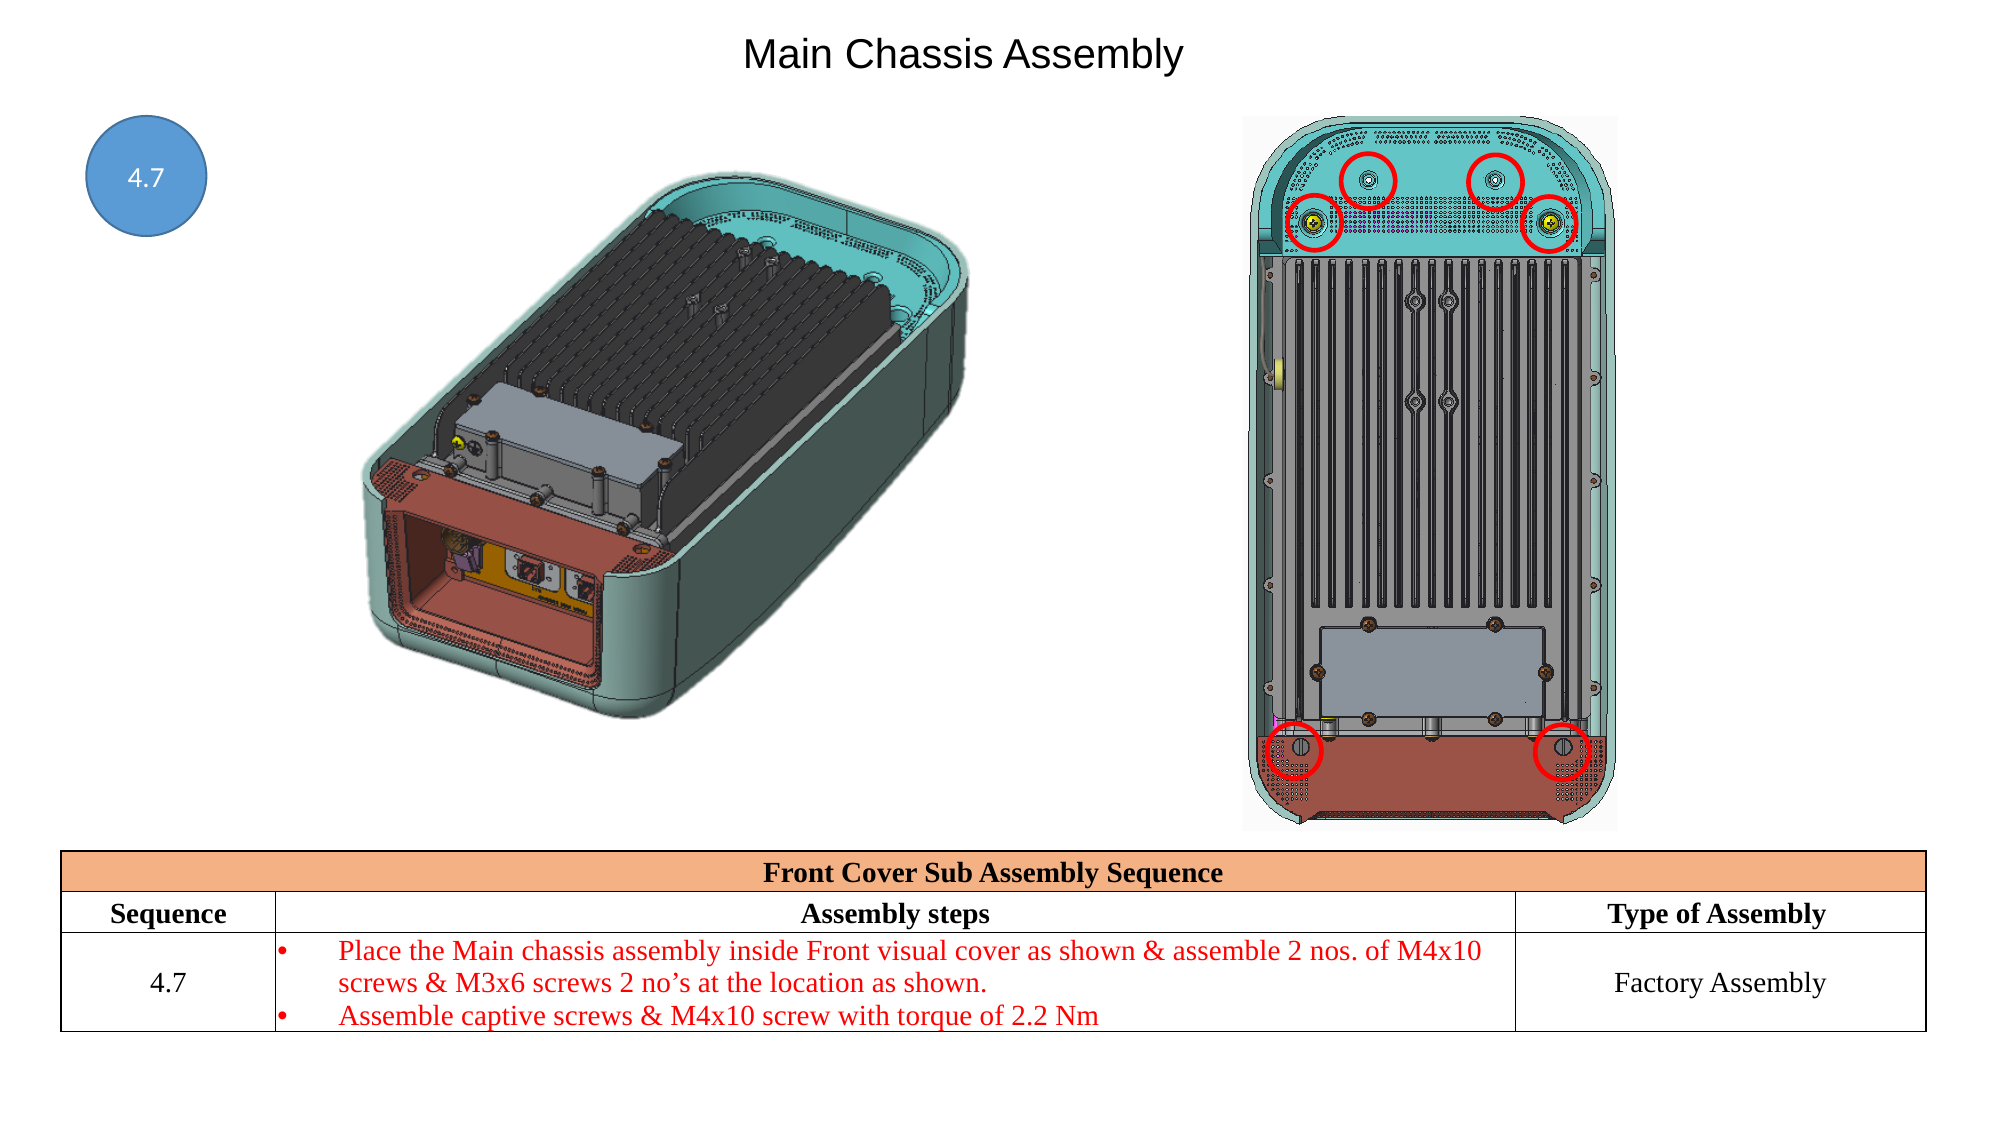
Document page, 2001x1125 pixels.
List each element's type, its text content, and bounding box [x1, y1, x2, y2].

table_cell Sequence [62, 892, 275, 932]
text_box Main Chassis Assembly [728, 19, 1211, 85]
table_cell Type of Assembly [1516, 892, 1925, 932]
table_cell Assembly steps [276, 892, 1515, 932]
picture [282, 115, 1012, 762]
table_cell Factory Assembly [1516, 933, 1925, 1031]
table_cell 4.7 [62, 933, 275, 1031]
text_box 4.7 [85, 114, 208, 238]
table_header Front Cover Sub Assembly Sequence [62, 852, 1925, 891]
table_cell Place the Main chassis assembly inside Front visual cover as shown & assemble 2 nos. of M4x10 screws & M3x6 screws 2 no’s at the location as shown. Assemble captive screws & M4x10 screw with torque of 2.2 Nm [276, 933, 1515, 1031]
picture [1242, 116, 1618, 831]
